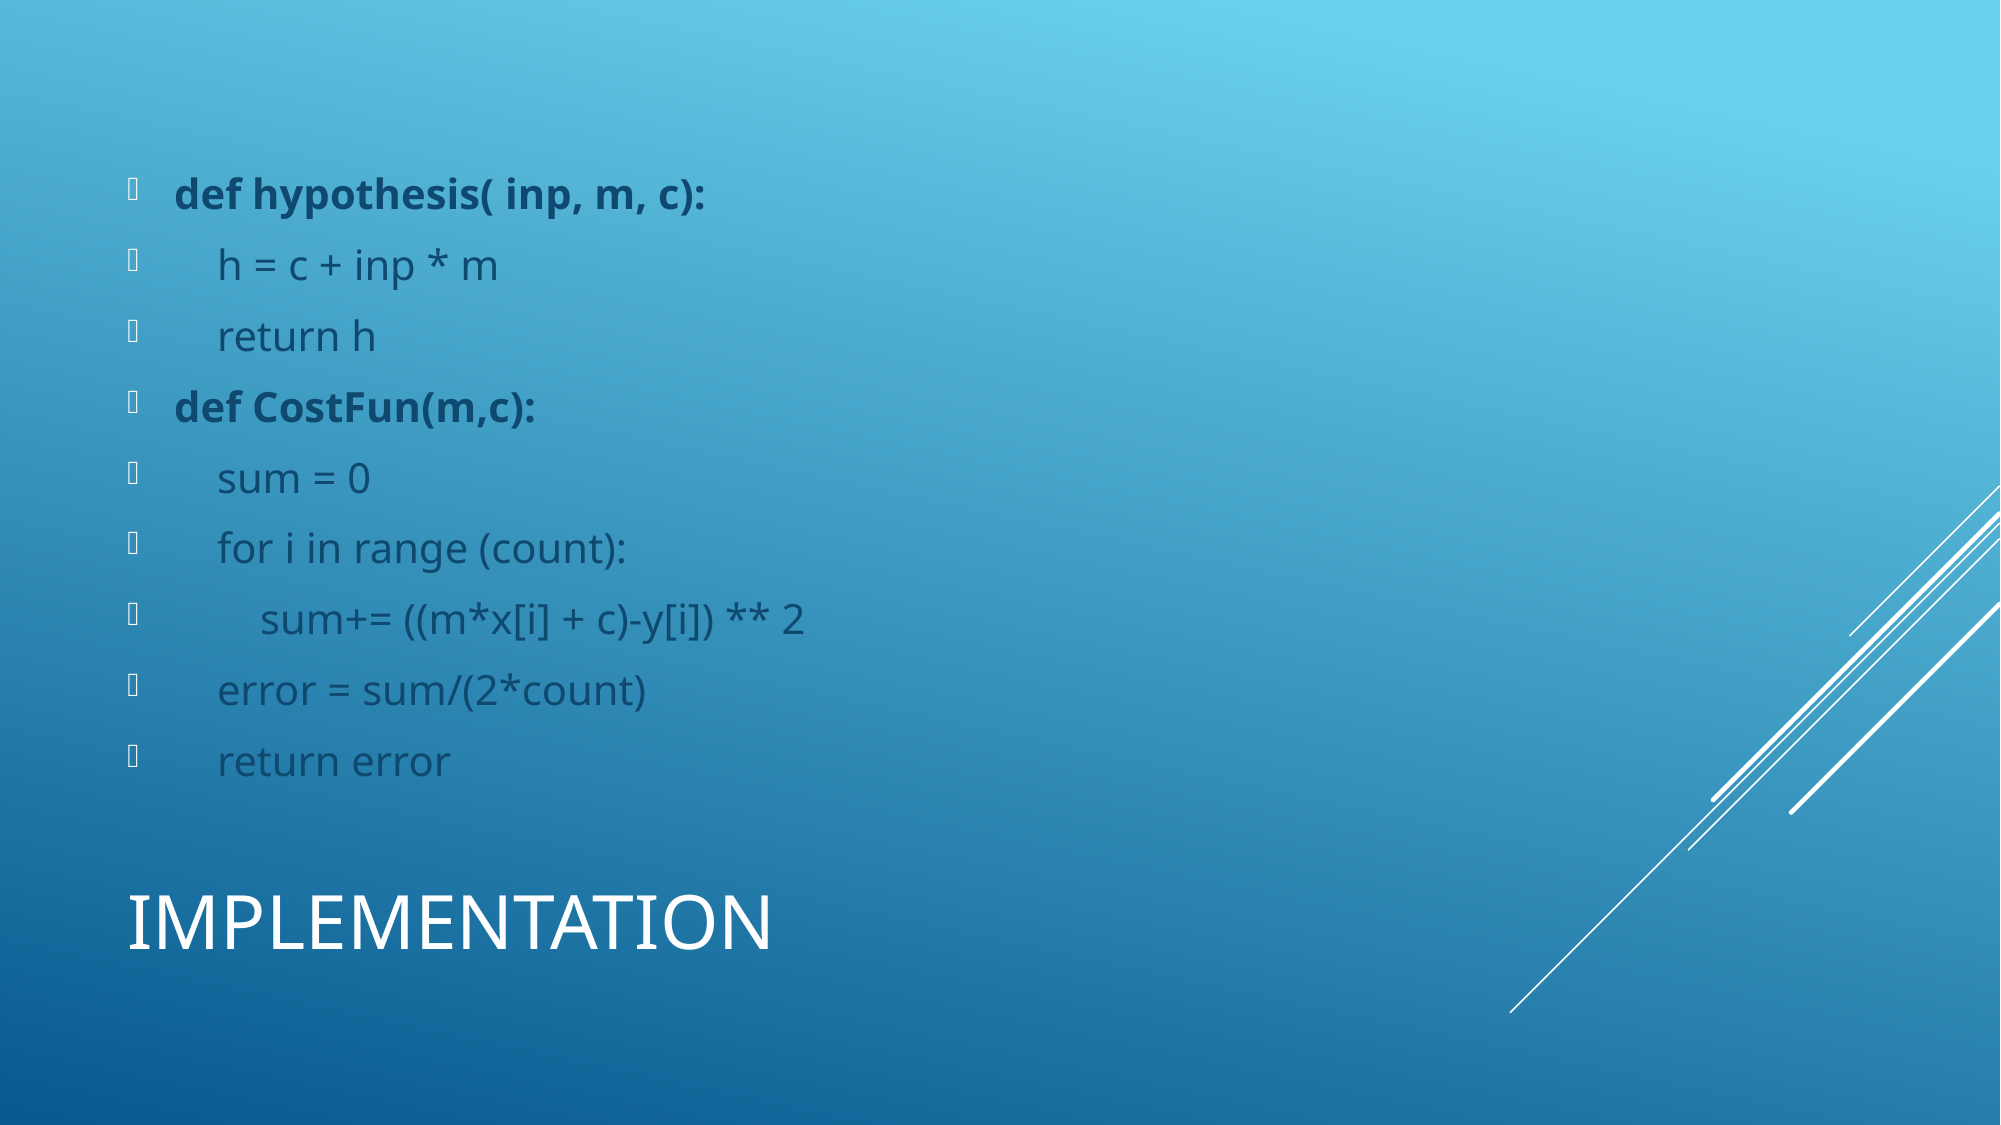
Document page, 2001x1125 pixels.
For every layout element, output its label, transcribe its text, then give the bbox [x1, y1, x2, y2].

title Implementation [112, 855, 1700, 984]
list def hypothesis( inp, m, c): h = c + inp * m return h def CostFun(m,c): sum = 0 for i in range (count): sum+= ((m*x[i] + c)-y[i]) ** 2 error = sum/(2*count) return error [112, 112, 1700, 841]
